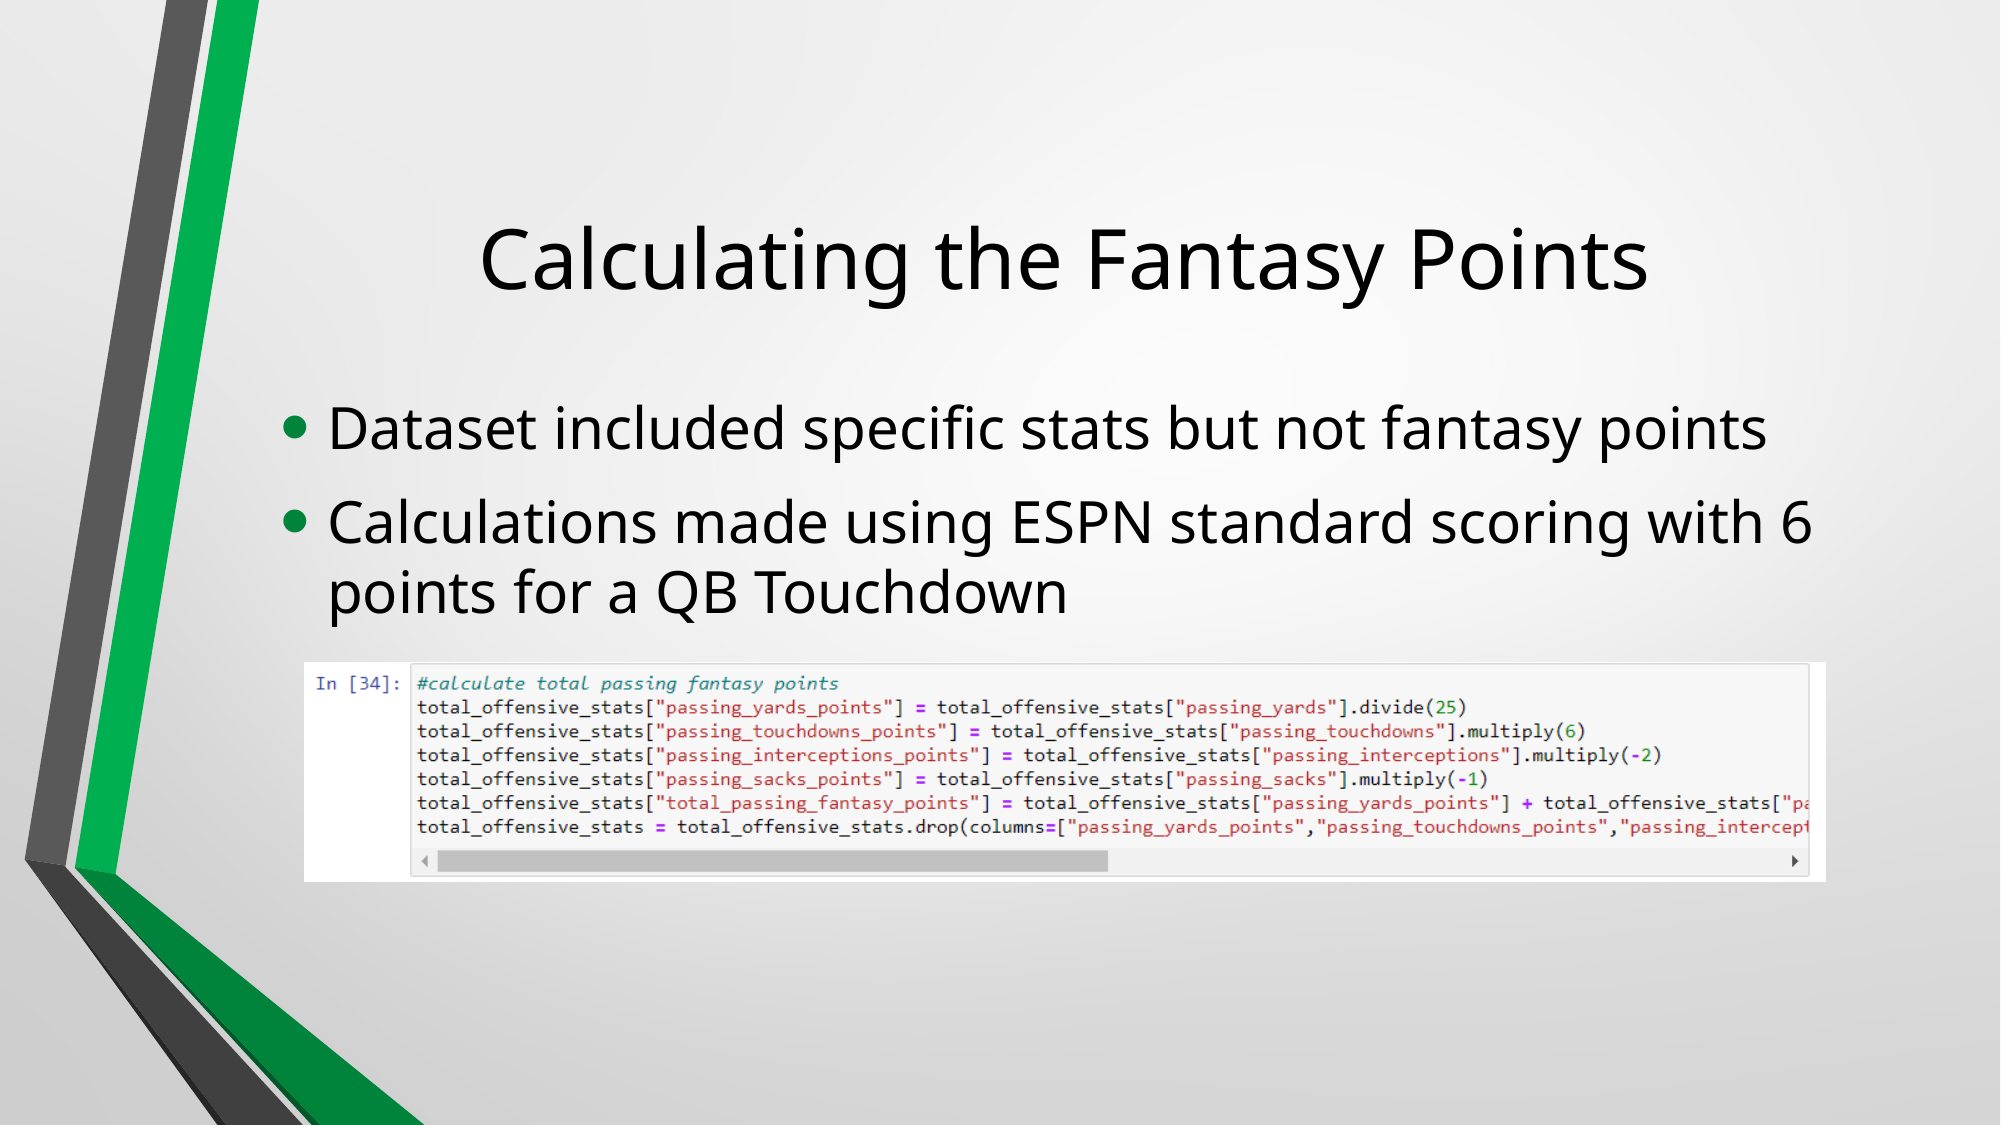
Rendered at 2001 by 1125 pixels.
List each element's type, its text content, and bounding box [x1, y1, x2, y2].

list Dataset included specific stats but not fantasy points Calculations made using ESPN standard scoring with 6 points for a QB Touchdown [265, 353, 1866, 663]
picture [304, 662, 1827, 882]
title Calculating the Fantasy Points [243, 112, 1887, 400]
